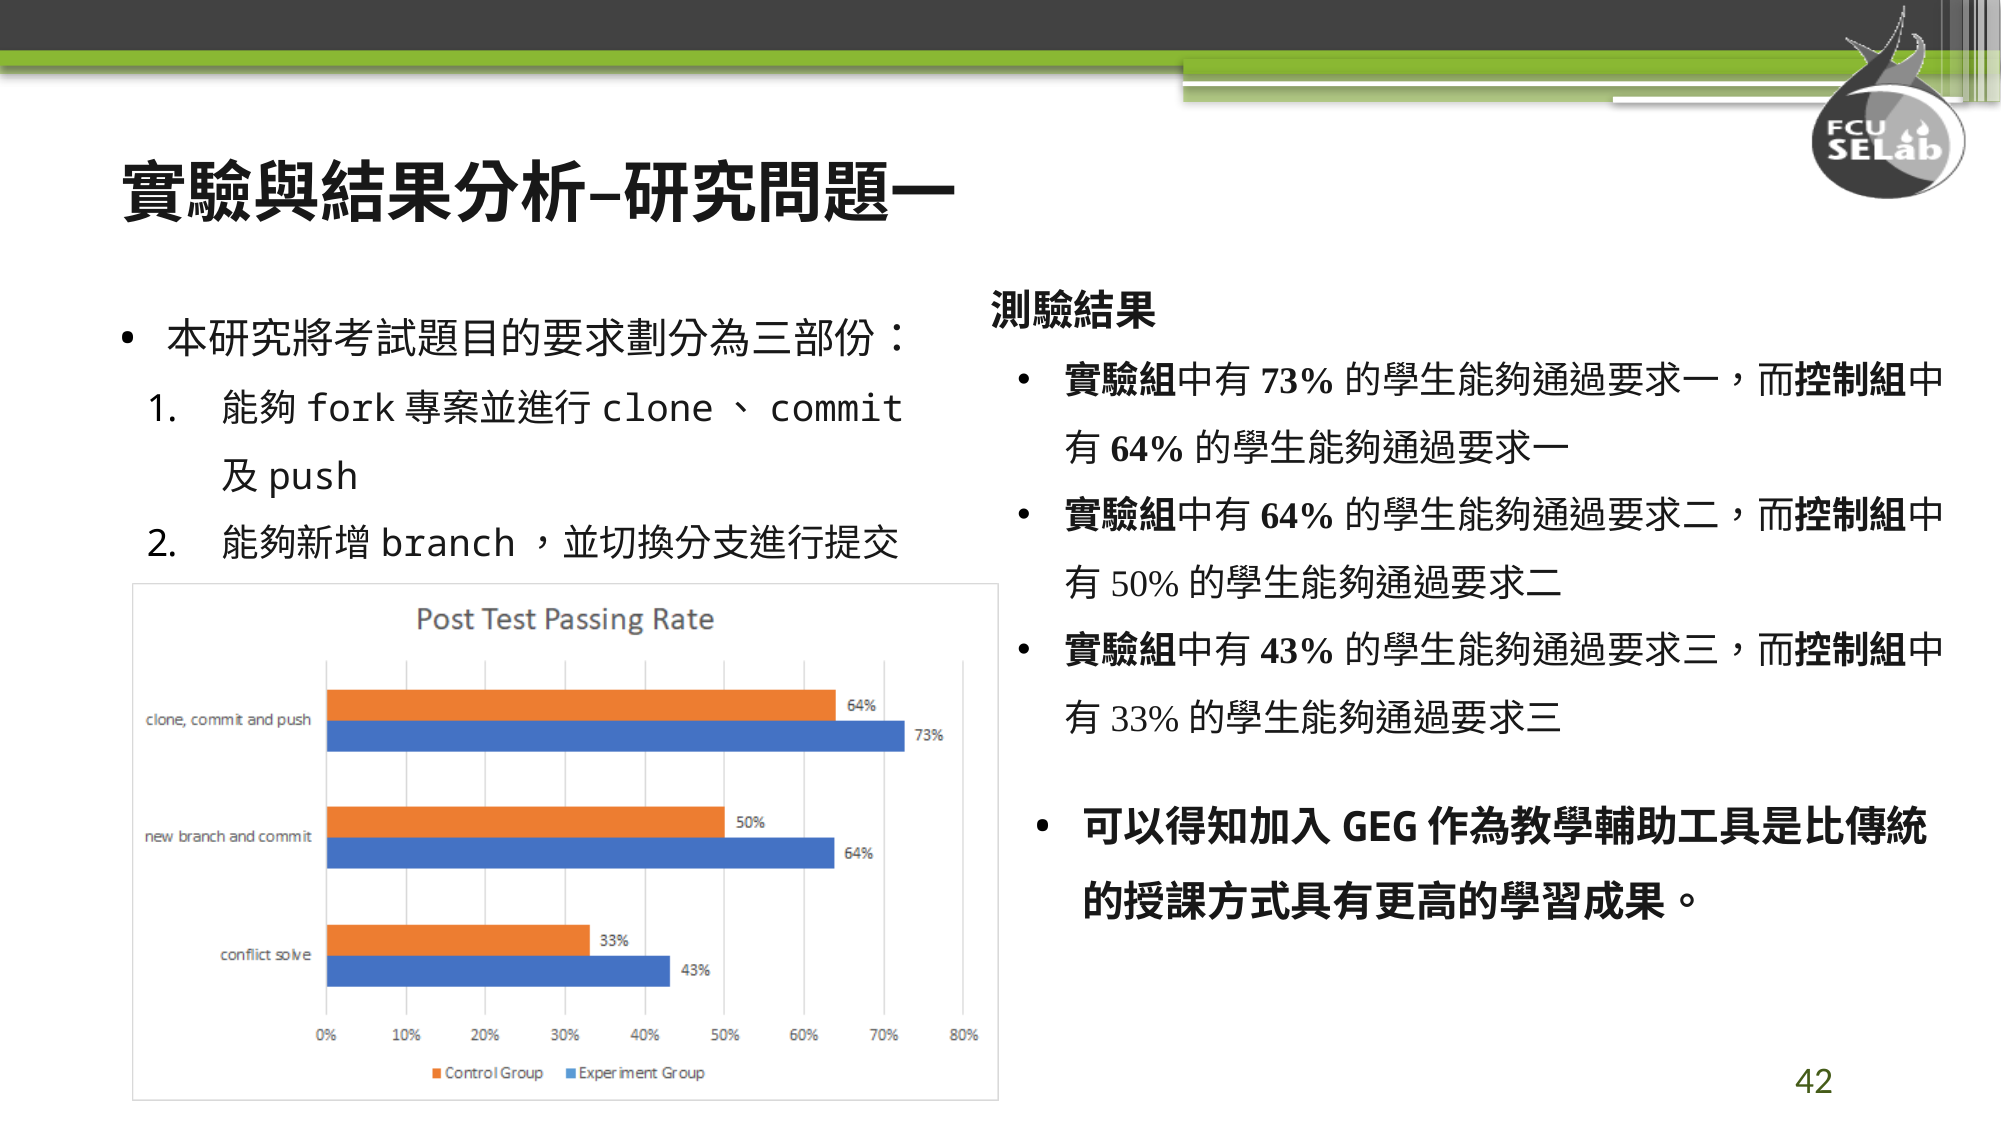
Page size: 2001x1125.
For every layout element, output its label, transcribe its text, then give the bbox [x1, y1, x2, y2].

text_box 測驗結果 實驗組中有73%的學生能夠通過要求一，而控制組中有64%的學生能夠通過要求一 實驗組中有64%的學生能夠通過要求二，而控制組中有50%的學生能夠通過要求二 實驗組中有43%的學生能夠通過要求三，而控制組中有33%的學生能夠通過要求三 [975, 251, 1996, 792]
picture [1780, 2, 2000, 203]
title 實驗與結果分析–研究問題一 [0, 101, 1900, 277]
text_box 本研究將考試題目的要求劃分為三部份： 能夠fork專案並進行clone、commit及push 能夠新增branch，並切換分支進行提交 能夠進行合併，並解決衝突 [99, 276, 937, 725]
picture [132, 583, 999, 1101]
slide_number 42 [1780, 1048, 1974, 1109]
list 可以得知加入GEG作為教學輔助工具是比傳統的授課方式具有更高的學習成果。 [1015, 792, 1957, 920]
